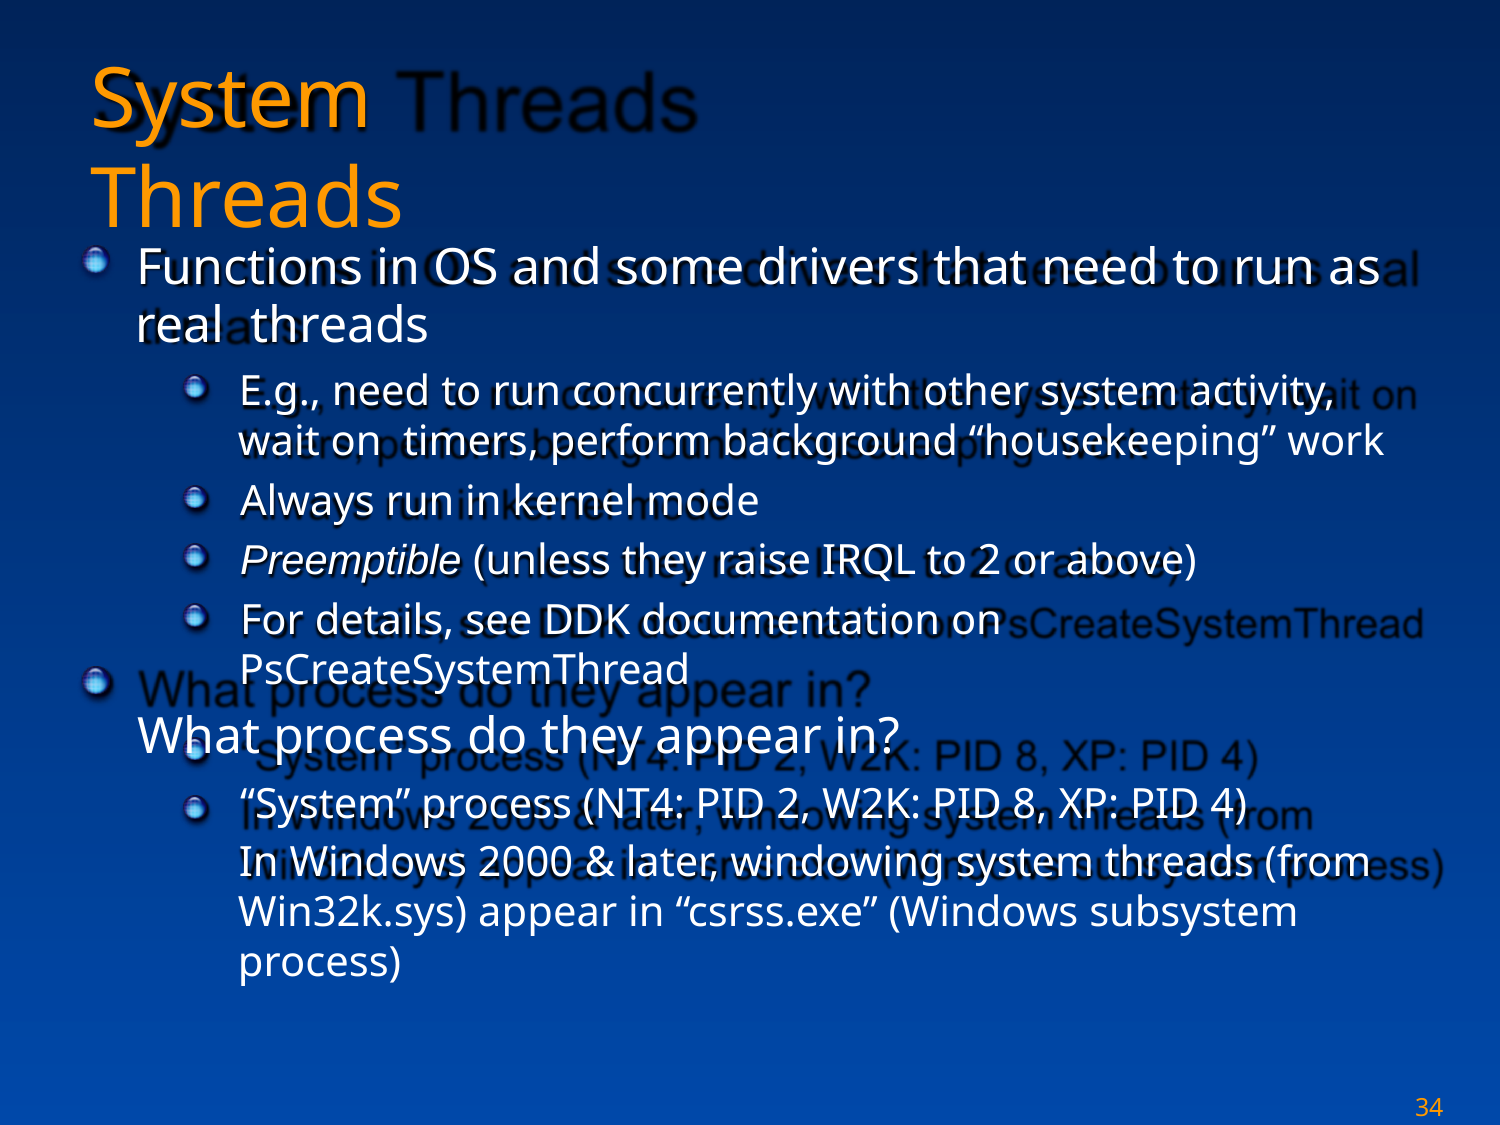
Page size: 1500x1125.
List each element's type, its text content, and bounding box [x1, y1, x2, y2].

text_box Functions in OS and some drivers that need to run as real threads E.g., need to run concurrently with other system activity, wait on timers, perform background “housekeeping” work Always run in kernel mode Preemptible (unless they raise IRQL to 2 or above) For details, see DDK documentation on PsCreateSystemThread What process do they appear in? “System” process (NT4: PID 2, W2K: PID 8, XP: PID 4) In Windows 2000 & later, windowing system threads (from Win32k.sys) appear in “csrss.exe” (Windows subsystem process) [133, 907, 1444, 985]
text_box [70, 226, 1452, 898]
picture [0, 0, 1500, 1125]
slide_number 32 [1408, 1095, 1450, 1125]
title System Threads [87, 170, 699, 224]
